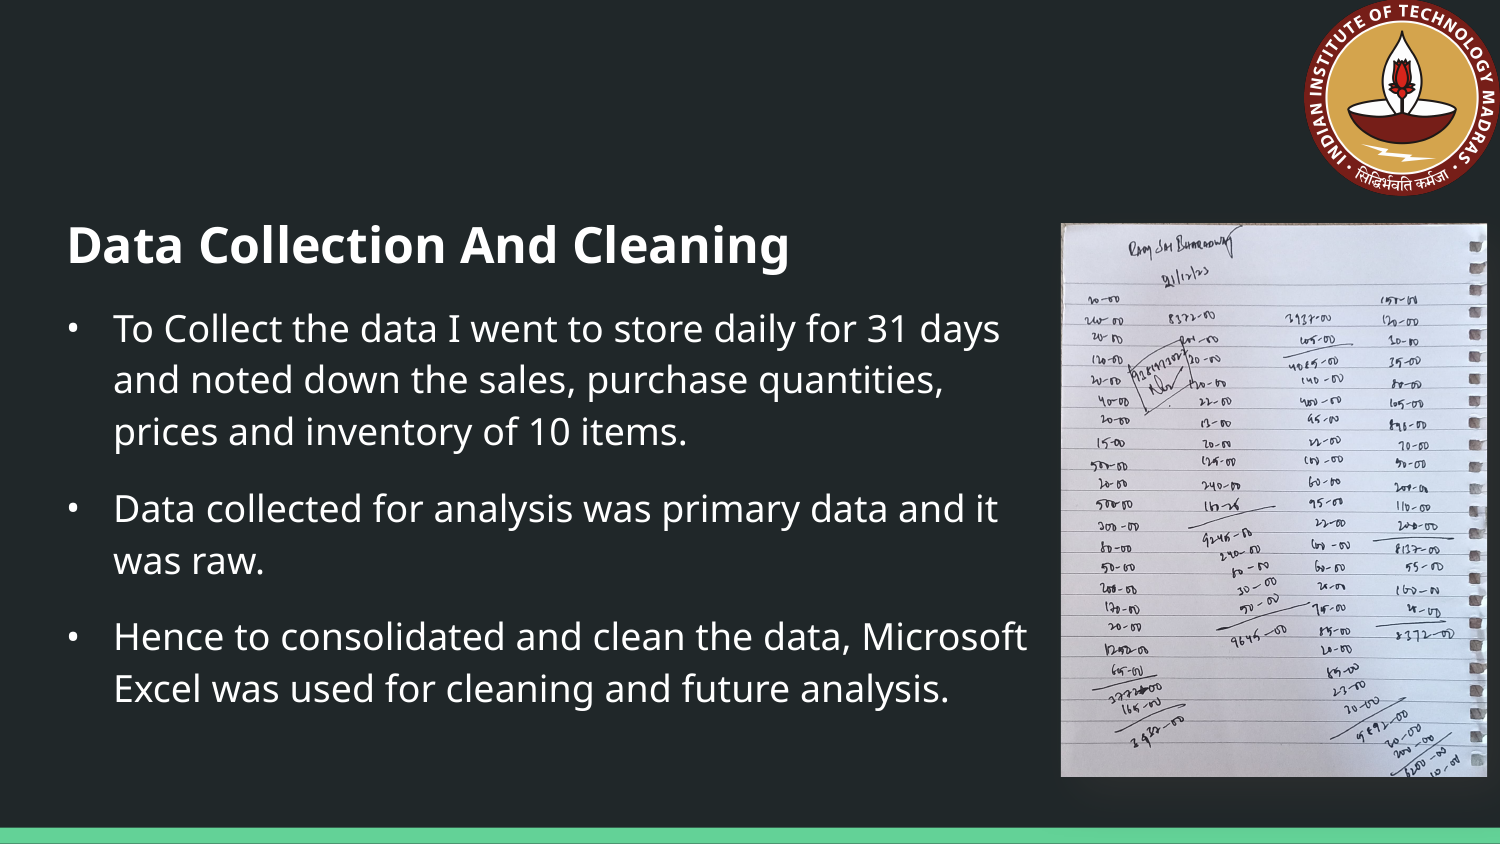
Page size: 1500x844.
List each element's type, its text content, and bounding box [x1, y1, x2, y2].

list Data Collection And Cleaning To Collect the data I went to store daily for 31 days and noted down the sales, purchase quantities, prices and inventory of 10 items. Data collected for analysis was primary data and it was raw. Hence to consolidated and clean the data, Microsoft Excel was used for cleaning and future analysis. [51, 189, 1074, 750]
picture [1060, 223, 1488, 777]
picture [1304, 0, 1500, 196]
